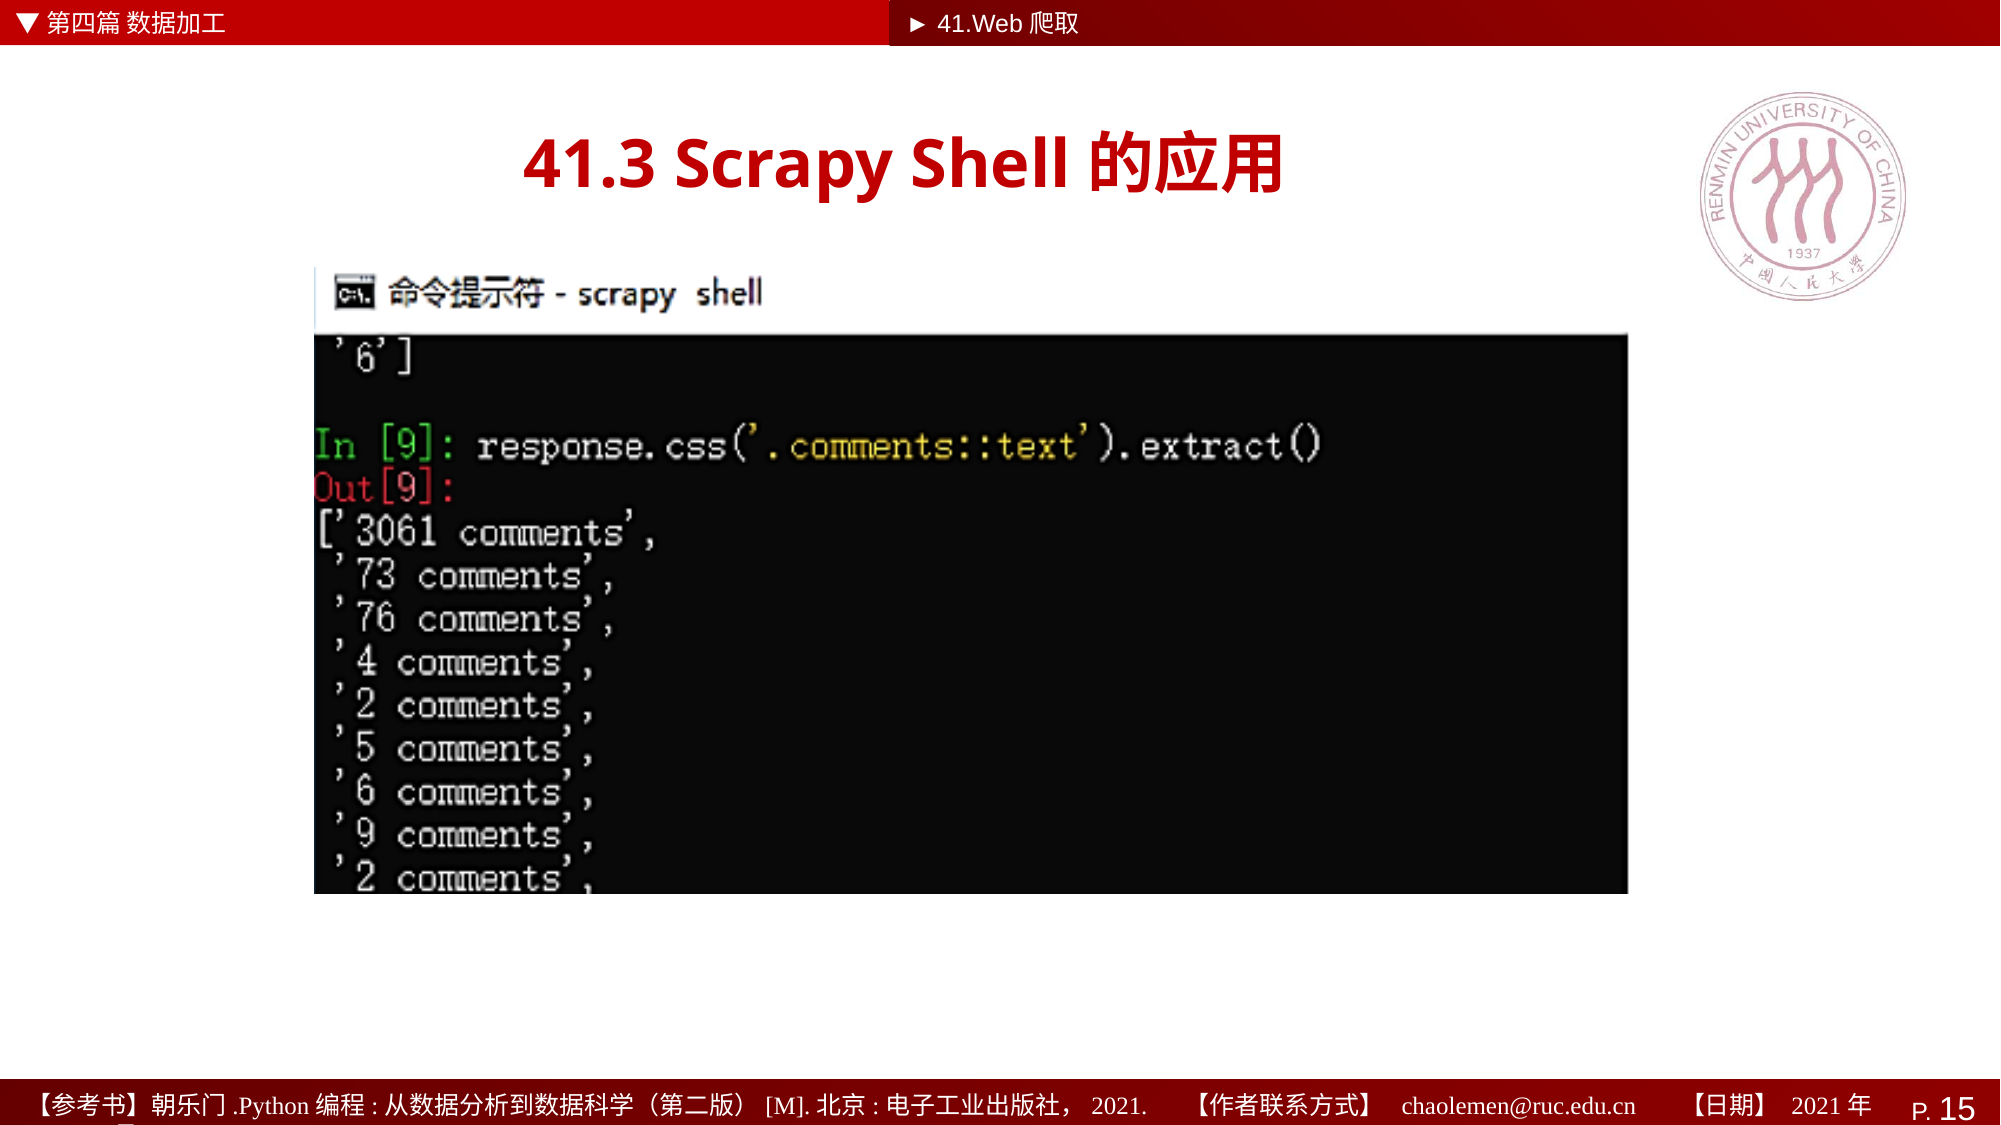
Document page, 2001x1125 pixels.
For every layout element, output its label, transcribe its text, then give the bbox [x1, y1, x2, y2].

list ▼第四篇 数据加工 [0, 0, 725, 43]
picture [314, 267, 1631, 894]
list ► 41.Web爬取 [890, 0, 1249, 43]
picture [1696, 89, 1910, 304]
title 41.3 Scrapy Shell的应用 [101, 92, 1710, 229]
